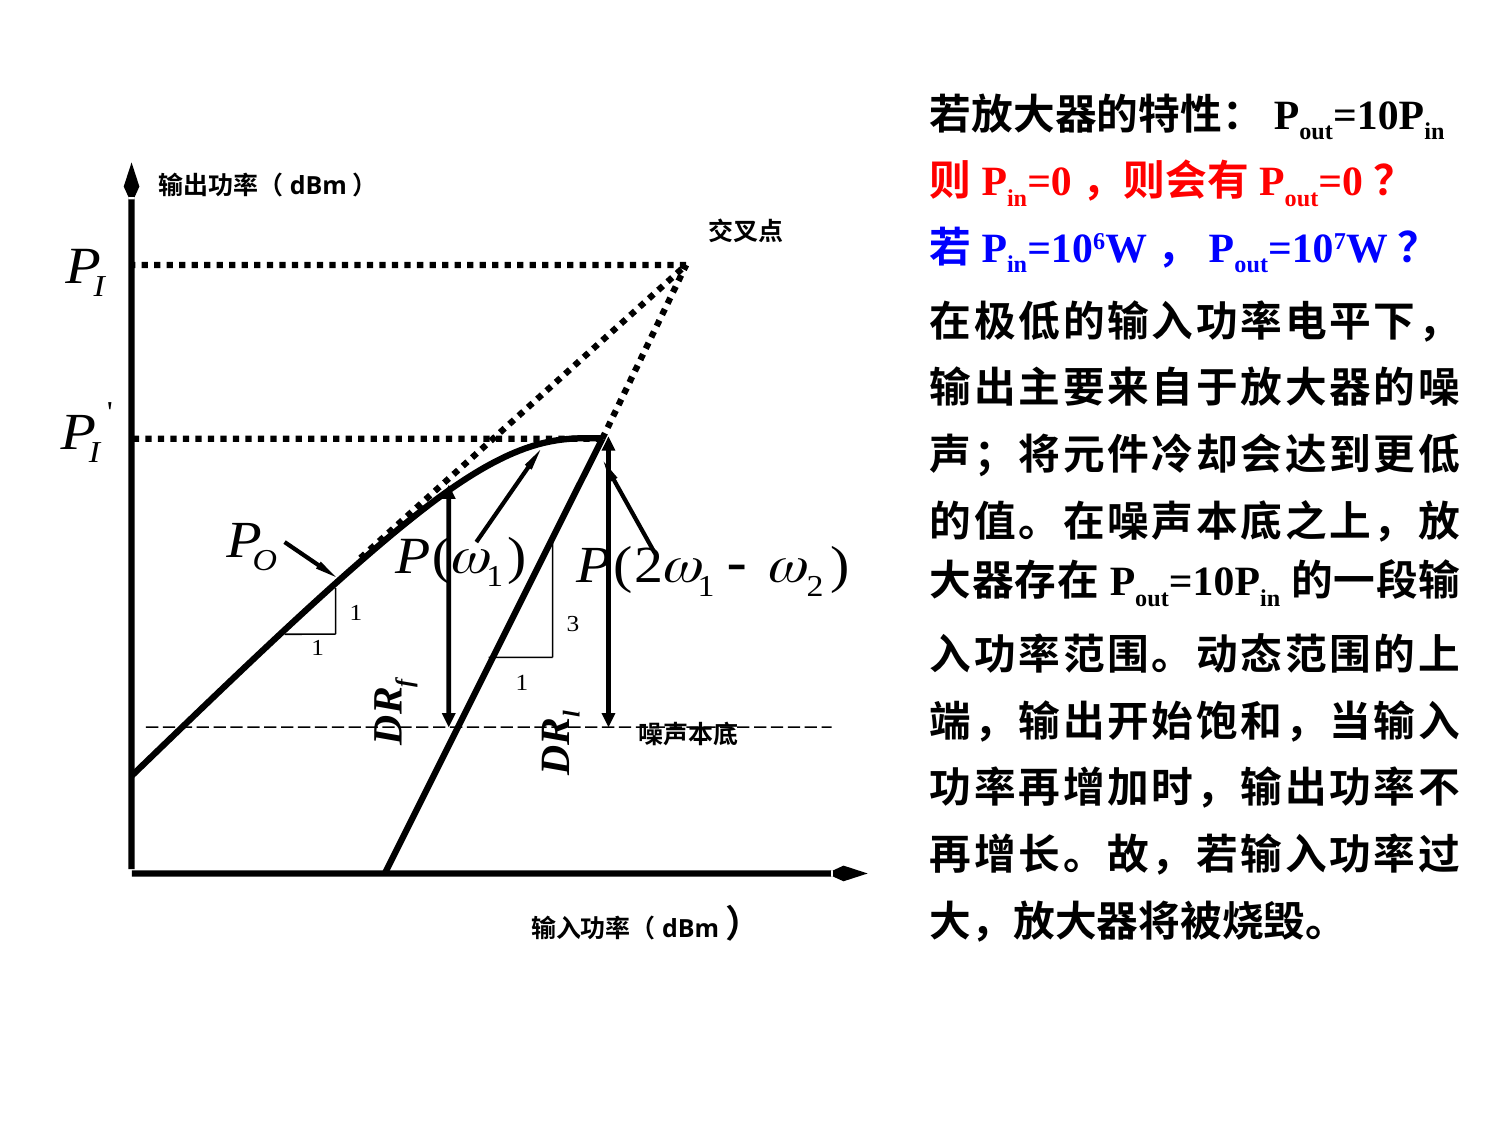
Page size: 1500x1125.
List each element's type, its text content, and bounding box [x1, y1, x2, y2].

text_box 若放大器的特性：Pout=10Pin 则Pin=0，则会有Pout=0？ 若Pin=106W，Pout=107W？ 在极低的输入功率电平下，输出主要来自于放大器的噪声；将元件冷却会达到更低的值。在噪声本底之上，放大器存在Pout=10Pin的一段输入功率范围。动态范围的上端，输出开始饱和，当输入功率再增加时，输出功率不再增长。故，若输入功率过大，放大器将被烧毁。 [915, 70, 1475, 952]
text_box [49, 162, 1313, 976]
